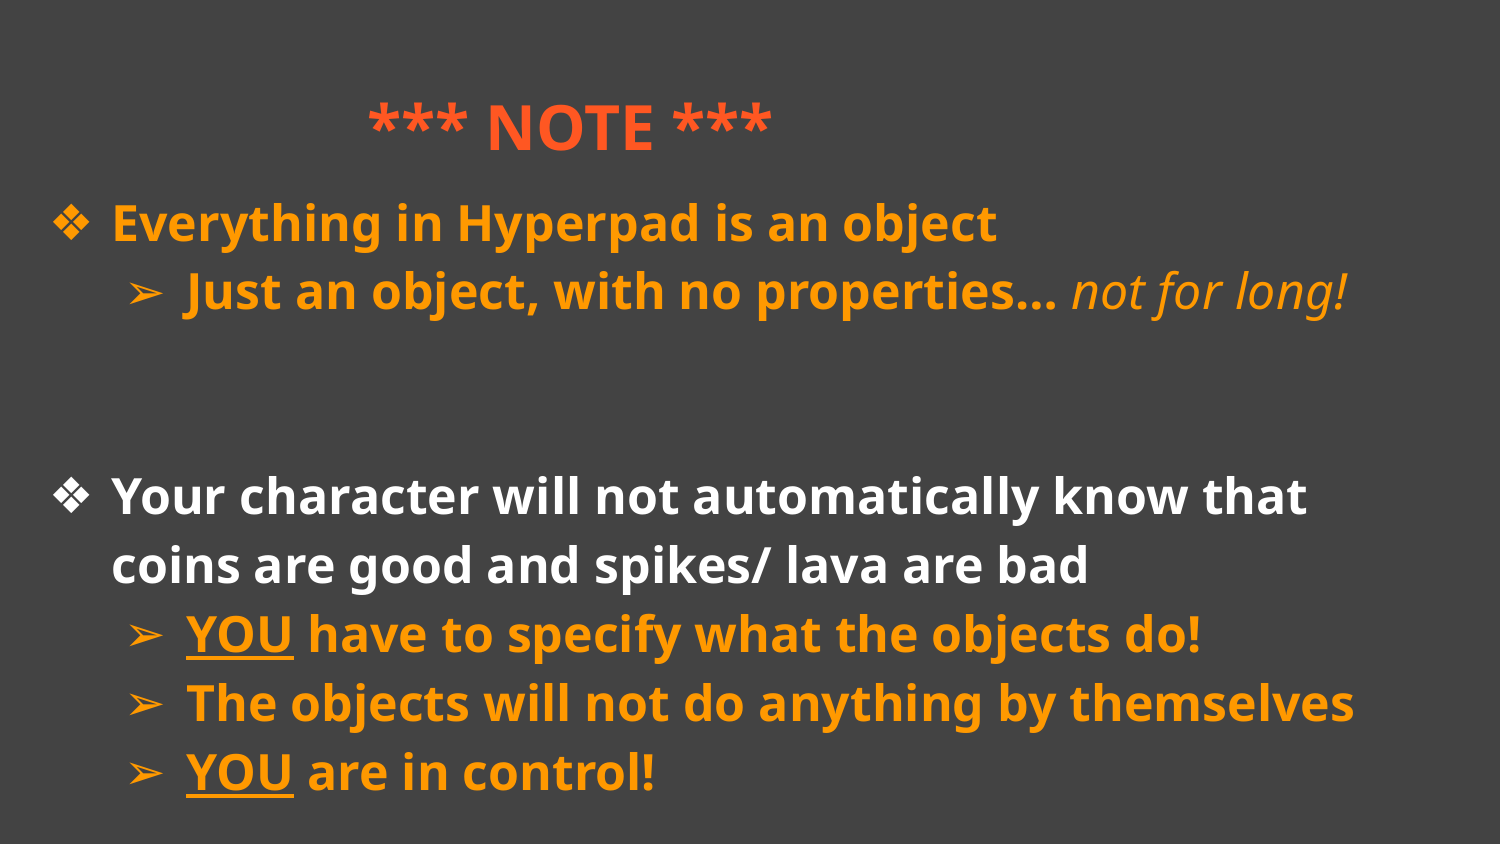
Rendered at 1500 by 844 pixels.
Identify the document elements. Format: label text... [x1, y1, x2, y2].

list Everything in Hyperpad is an object Just an object, with no properties… not for long! Your character will not automatically know that coins are good and spikes/ lava are bad YOU have to specify what the objects do! The objects will not do anything by themselves YOU are in control! [21, 166, 1420, 813]
title *** NOTE *** [352, 72, 1148, 166]
